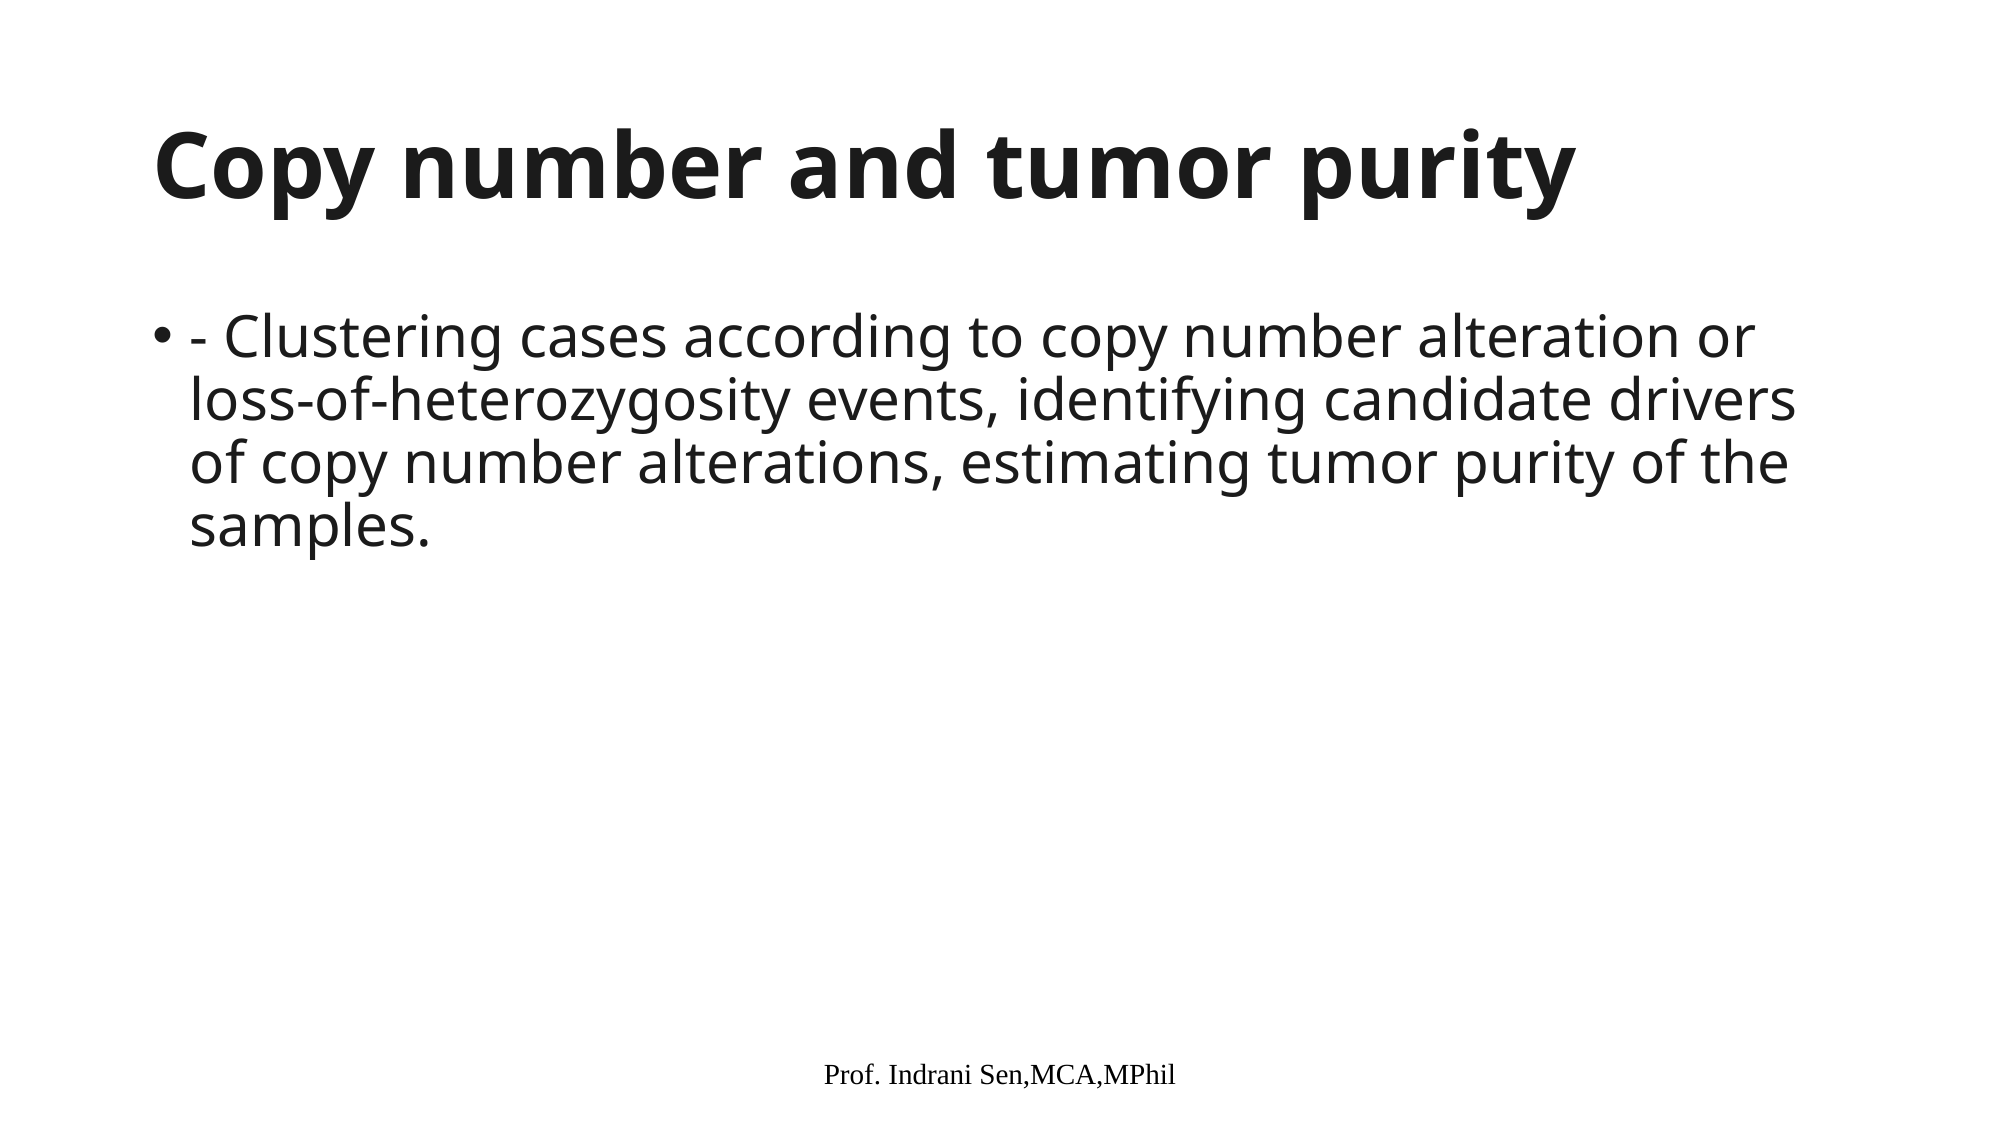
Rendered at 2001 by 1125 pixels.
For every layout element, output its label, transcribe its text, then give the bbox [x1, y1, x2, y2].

footer Prof. Indrani Sen,MCA,MPhil [662, 1042, 1338, 1103]
title Copy number and tumor purity [137, 59, 1863, 278]
list - Clustering cases according to copy number alteration or loss-of-heterozygosity events, identifying candidate drivers of copy number alterations, estimating tumor purity of the samples. [137, 299, 1863, 1014]
